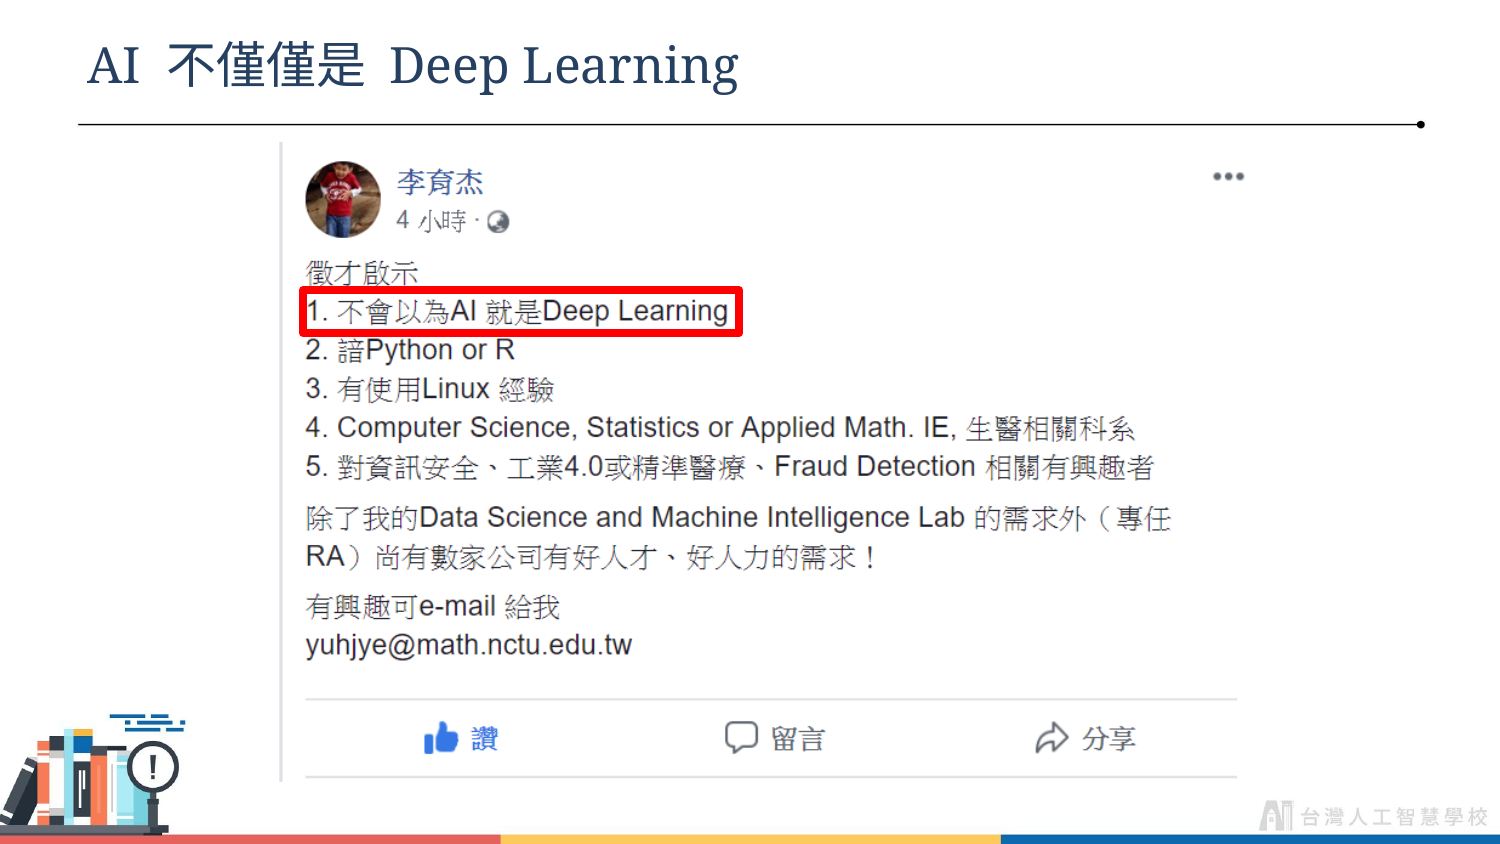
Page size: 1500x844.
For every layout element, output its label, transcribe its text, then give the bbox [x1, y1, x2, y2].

picture [0, 0, 1500, 844]
title AI 不僅僅是 Deep Learning [72, 18, 1409, 117]
